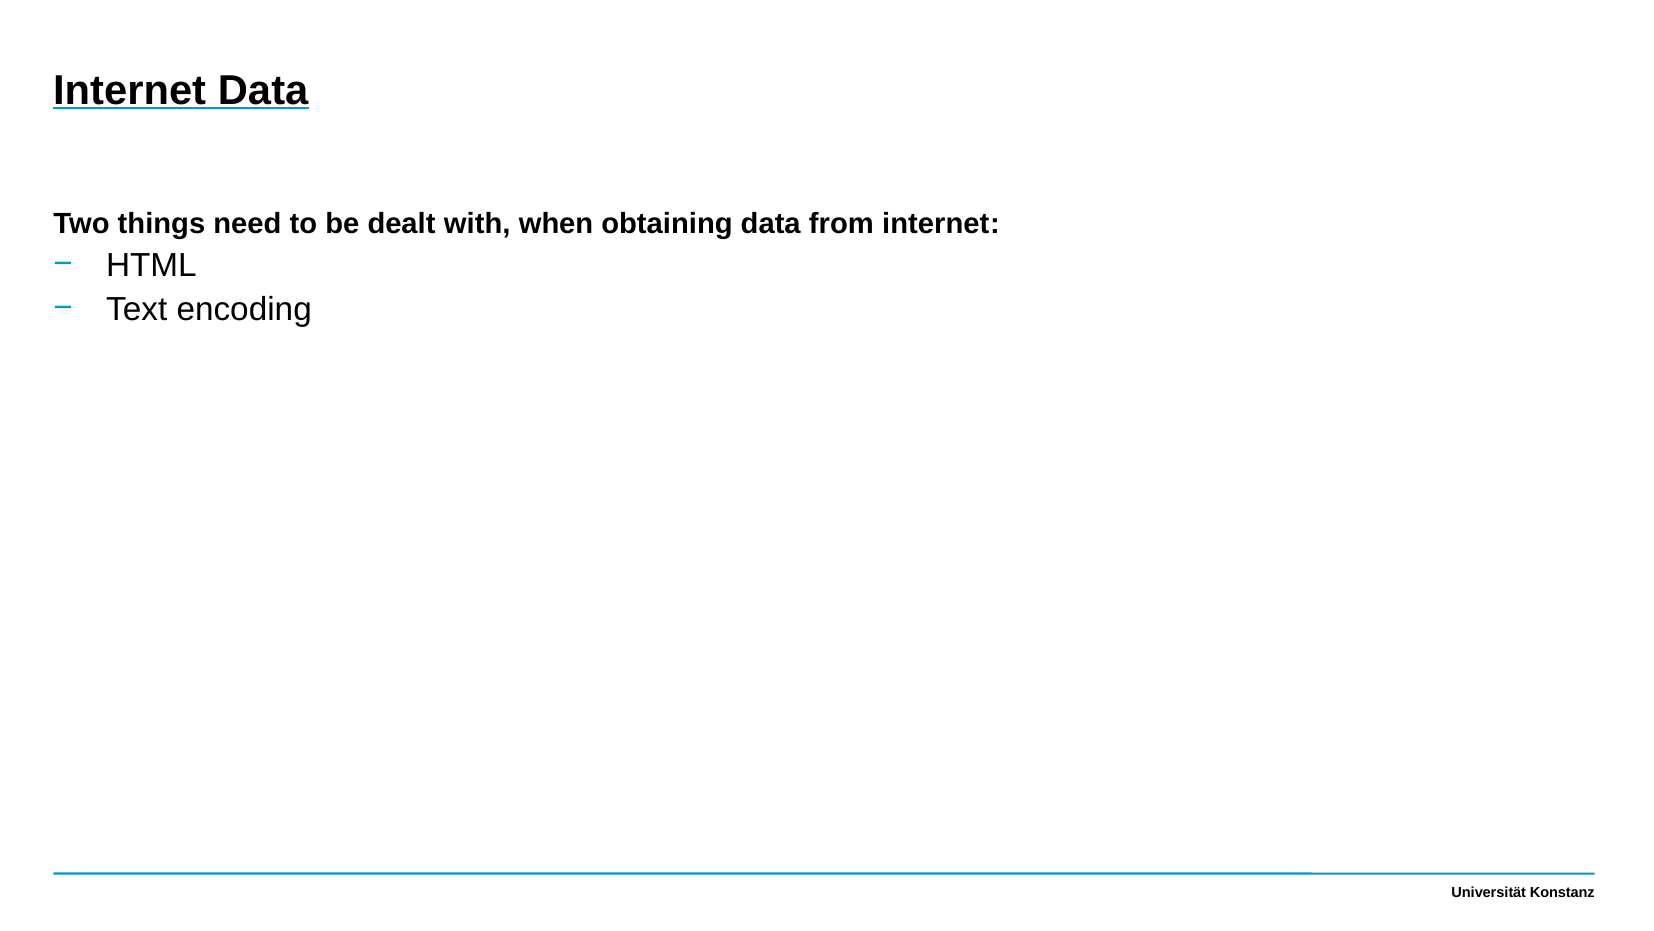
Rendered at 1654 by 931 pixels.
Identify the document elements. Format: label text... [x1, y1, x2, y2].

text_box Internet Data [53, 66, 1093, 197]
text_box Two things need to be dealt with, when obtaining data from internet: HTML Text encoding [53, 200, 1447, 815]
